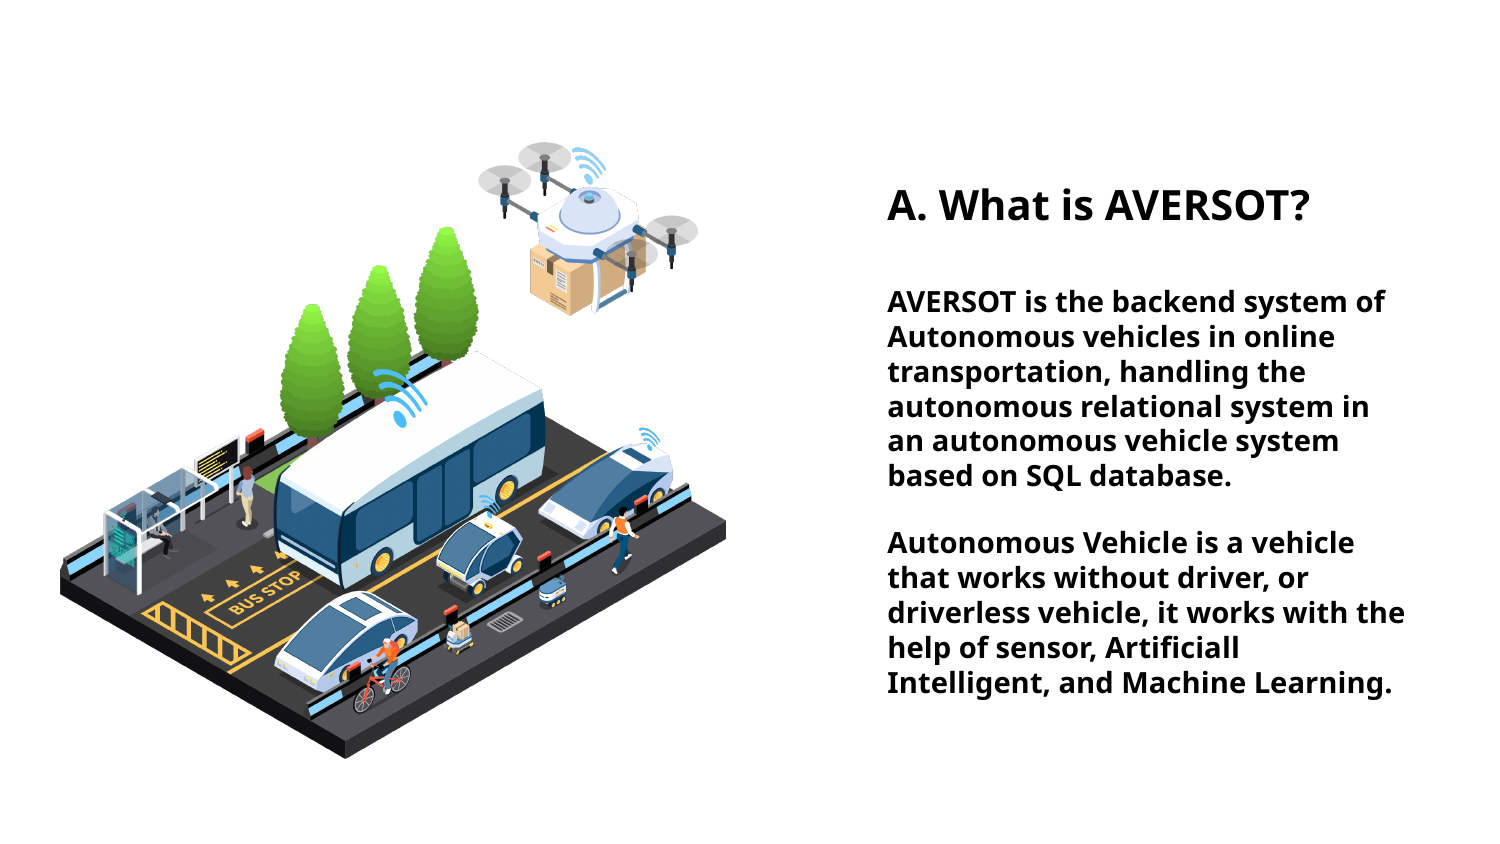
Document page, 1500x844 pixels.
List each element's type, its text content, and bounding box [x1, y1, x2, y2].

text_box A. What is AVERSOT? [872, 163, 1422, 243]
text_box Autonomous Vehicle is a vehicle that works without driver, or driverless vehicle, it works with the help of sensor, Artificiall Intelligent, and Machine Learning. [872, 509, 1422, 715]
text_box AVERSOT is the backend system of Autonomous vehicles in online transportation, handling the autonomous relational system in an autonomous vehicle system based on SQL database. [872, 267, 1422, 509]
picture [59, 142, 726, 759]
